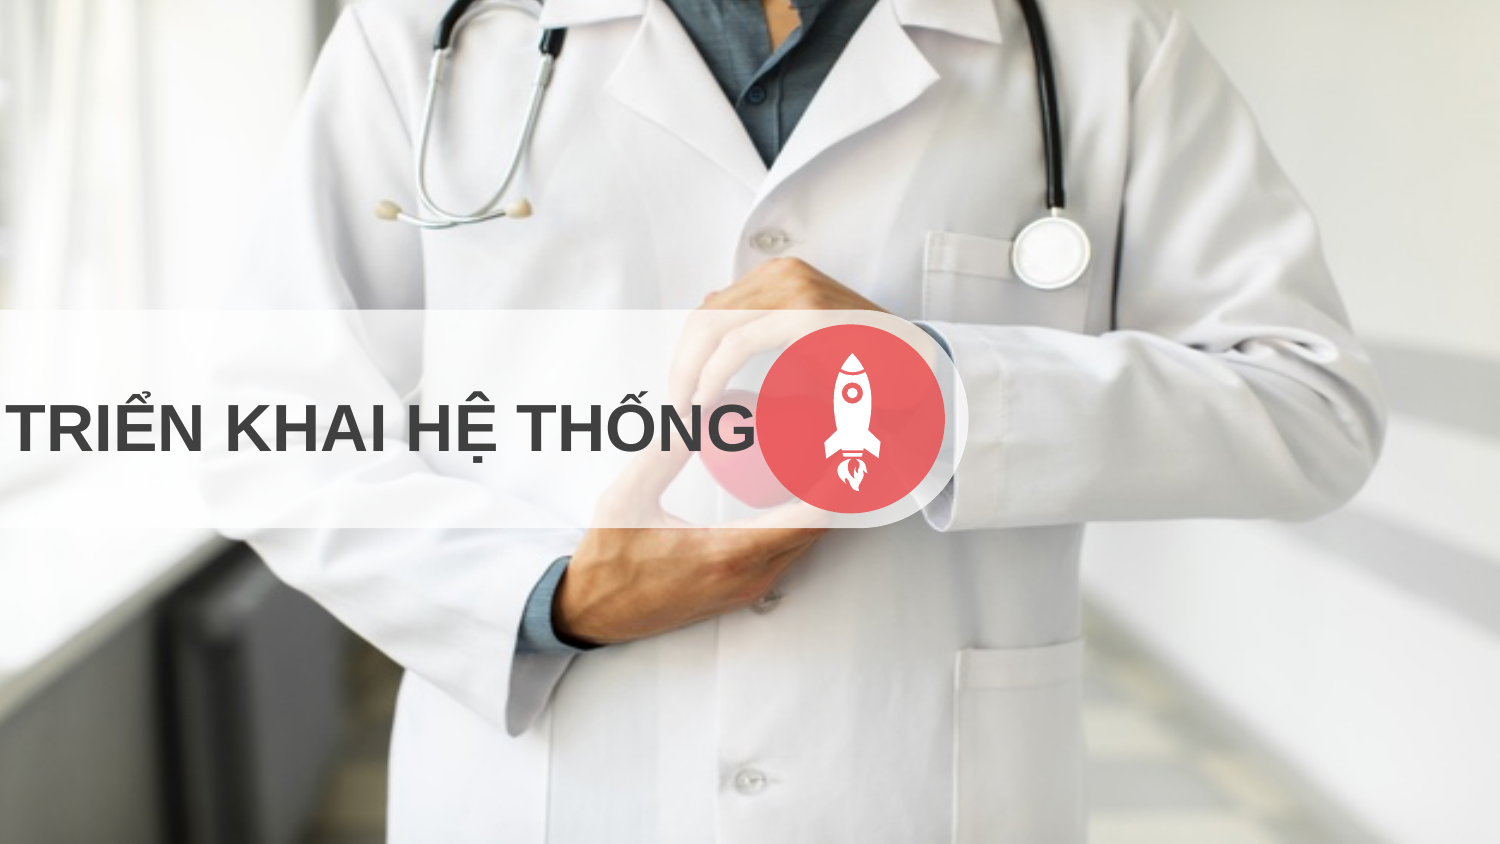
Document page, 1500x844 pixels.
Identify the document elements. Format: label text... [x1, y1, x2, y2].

list TRIỂN KHAI HỆ THỐNG [0, 386, 774, 465]
picture [0, 0, 1500, 844]
text_box [822, 351, 883, 494]
